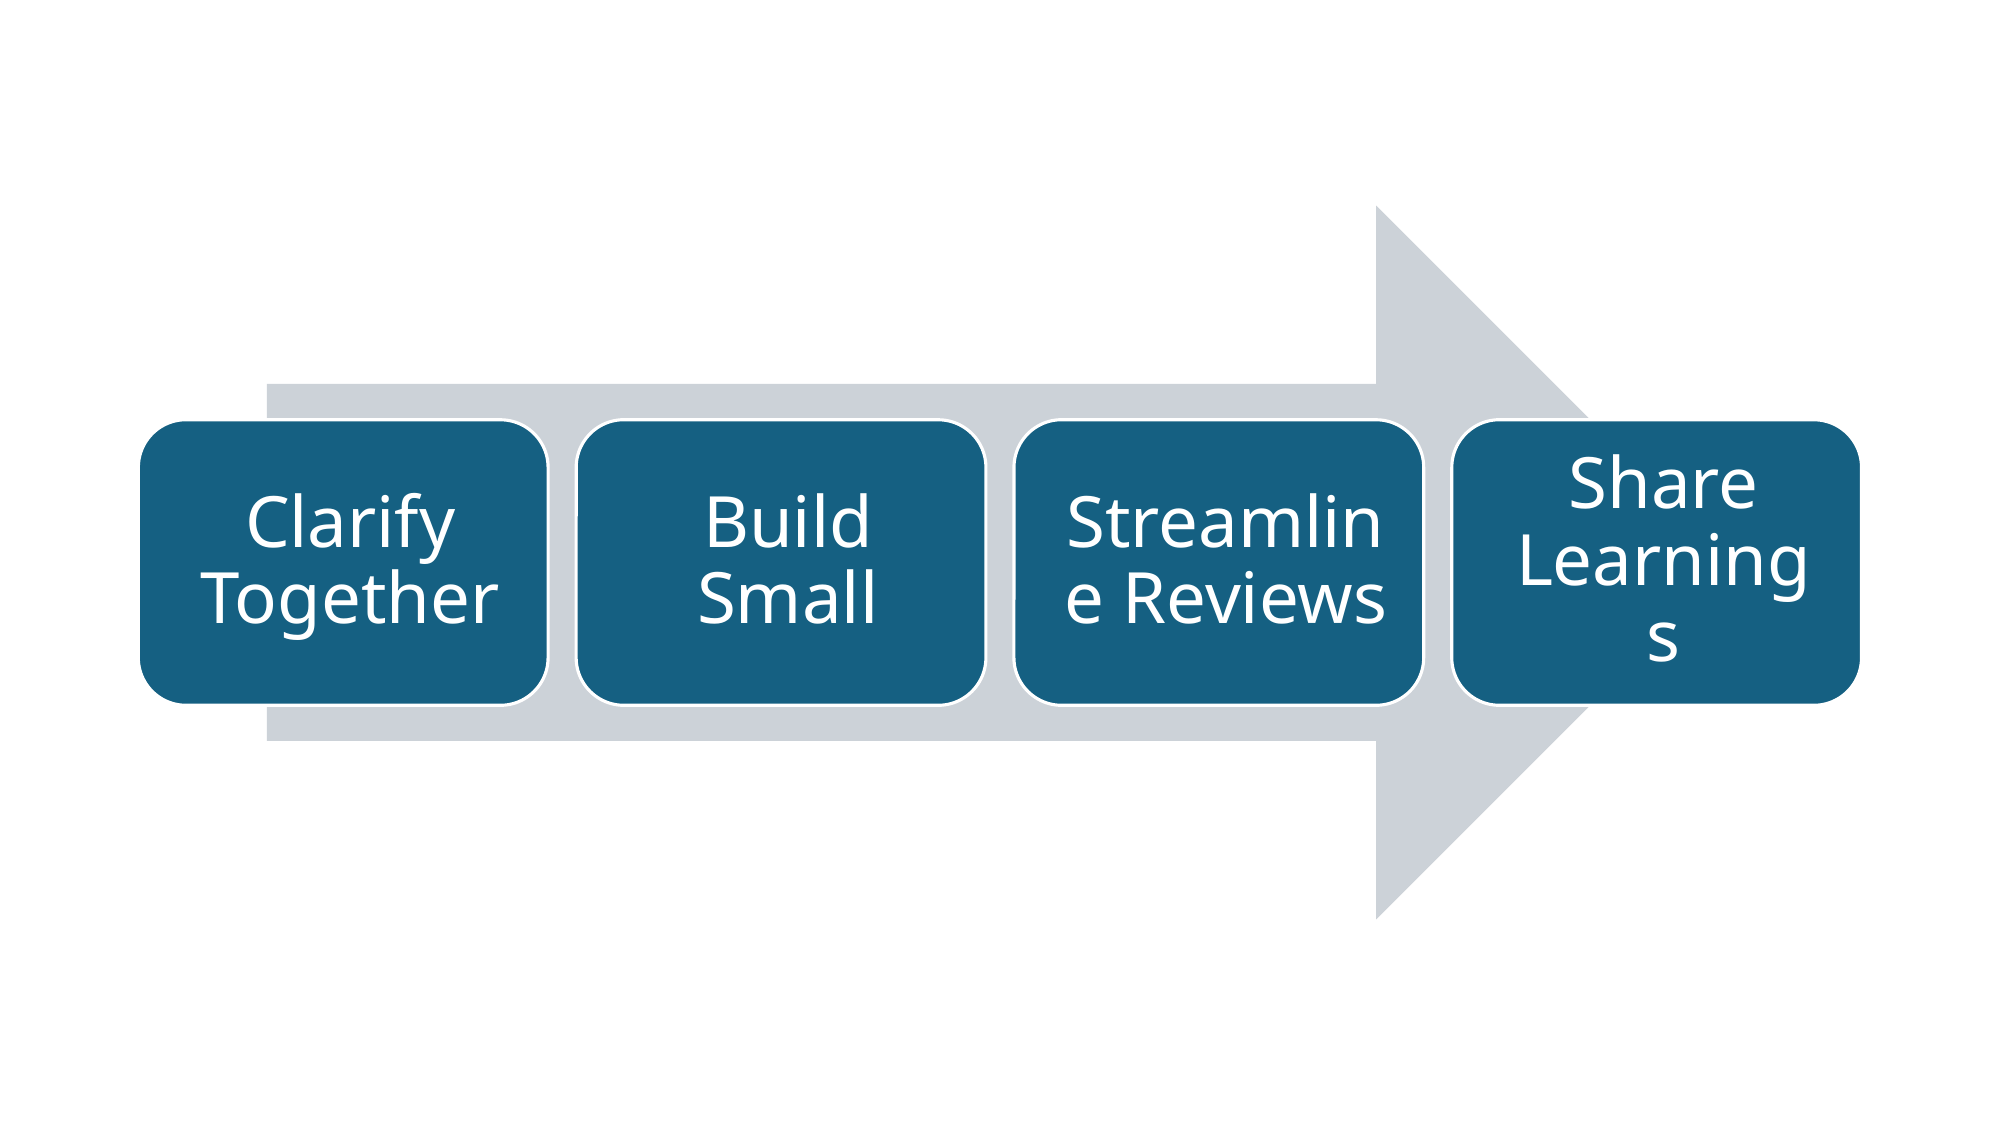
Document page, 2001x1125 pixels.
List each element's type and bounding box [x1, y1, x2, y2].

list [136, 205, 1863, 920]
